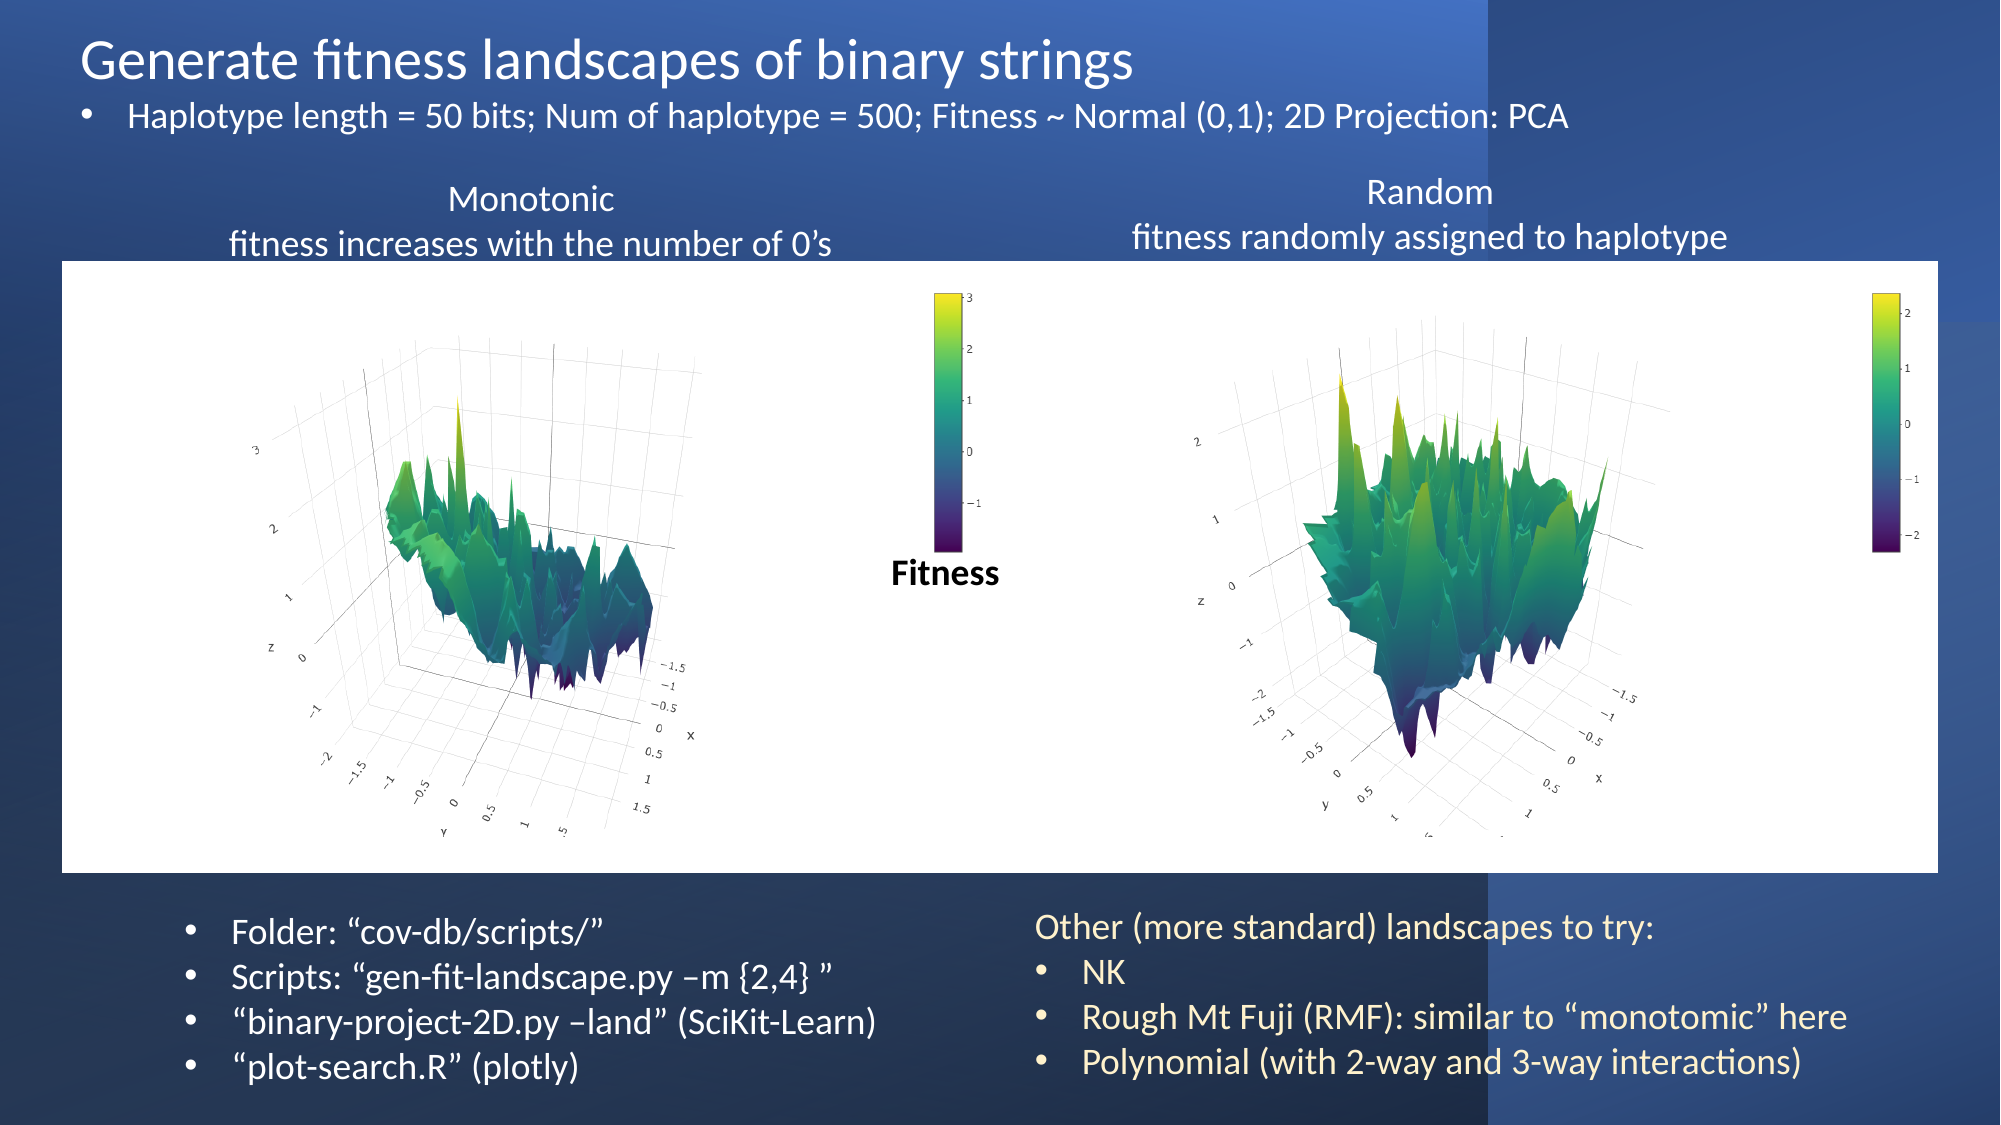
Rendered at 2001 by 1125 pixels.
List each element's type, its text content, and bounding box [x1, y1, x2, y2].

text_box Monotonic fitness increases with the number of 0’s [214, 166, 849, 261]
text_box [1489, 0, 2000, 321]
text_box Generate fitness landscapes of binary strings Haplotype length = 50 bits; Num of haplotype = 500; Fitness ~ Normal (0,1); 2D Projection: PCA [65, 13, 1586, 144]
picture [62, 261, 1938, 873]
text_box Random fitness randomly assigned to haplotype [1117, 159, 1744, 261]
text_box [0, 0, 1489, 321]
text_box Folder: “cov-db/scripts/” Scripts: “gen-fit-landscape.py –m {2,4} ” “binary-project-2D.py –land” (SciKit-Learn) “plot-search.R” (plotly) [169, 899, 893, 1095]
text_box Other (more standard) landscapes to try: NK Rough Mt Fuji (RMF): similar to “monotomic” here Polynomial (with 2-way and 3-way interactions) [1020, 894, 1864, 1090]
text_box [0, 321, 2000, 1125]
